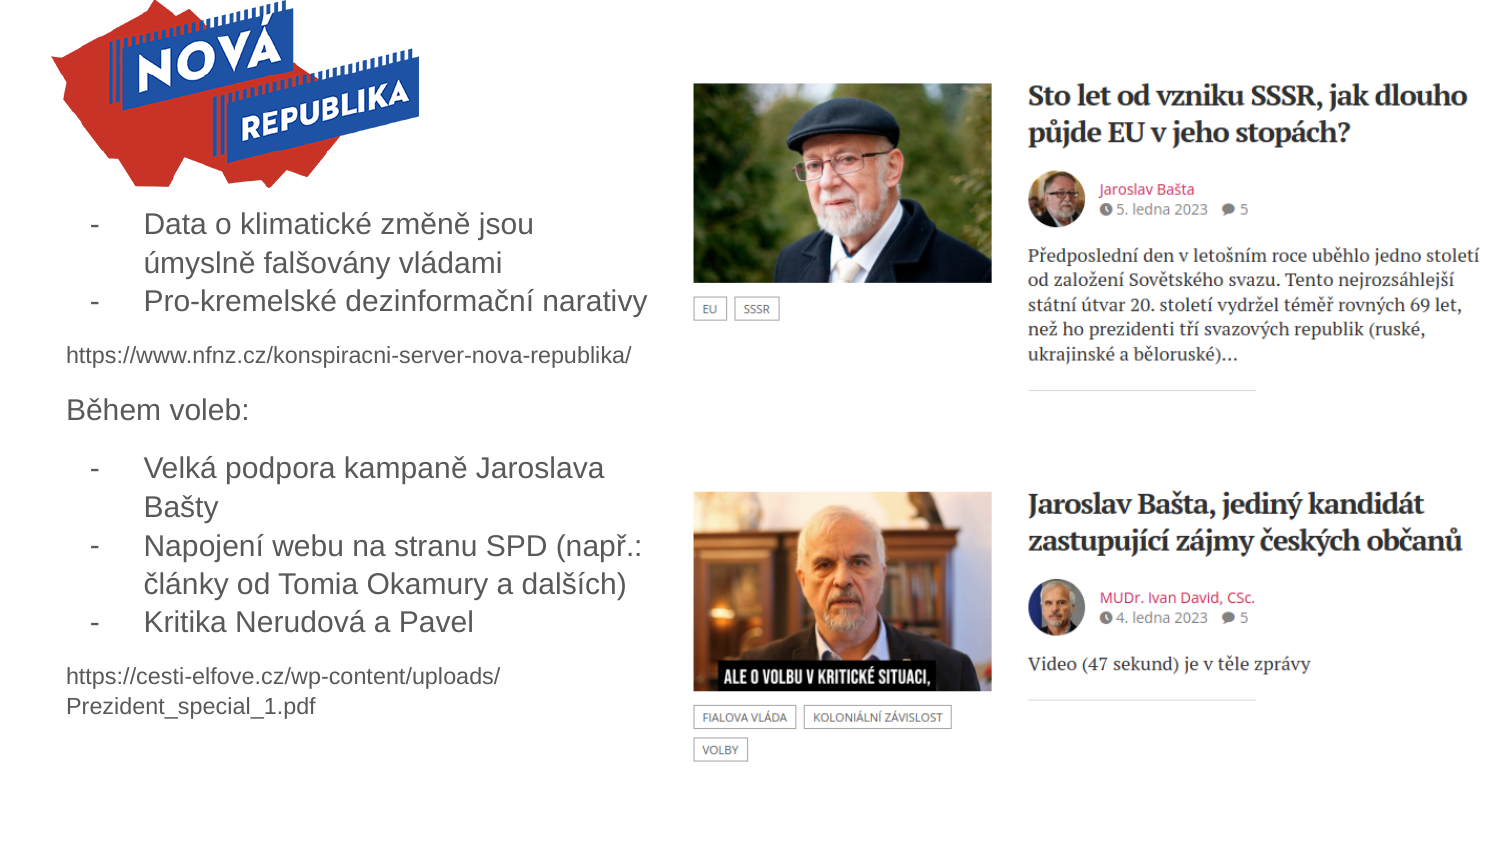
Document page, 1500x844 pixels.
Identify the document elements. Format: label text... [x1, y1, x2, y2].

picture [682, 74, 1484, 770]
picture [50, 0, 419, 188]
list Data o klimatické změně jsou úmyslně falšovány vládami Pro-kremelské dezinformační narativy https://www.nfnz.cz/konspiracni-server-nova-republika/ Během voleb: Velká podpora kampaně Jaroslava Bašty Napojení webu na stranu SPD (např.: články od Tomia Okamury a dalších) Kritika Nerudová a Pavel https://cesti-elfove.cz/wp-content/uploads/Prezident_special_1.pdf [51, 187, 667, 750]
